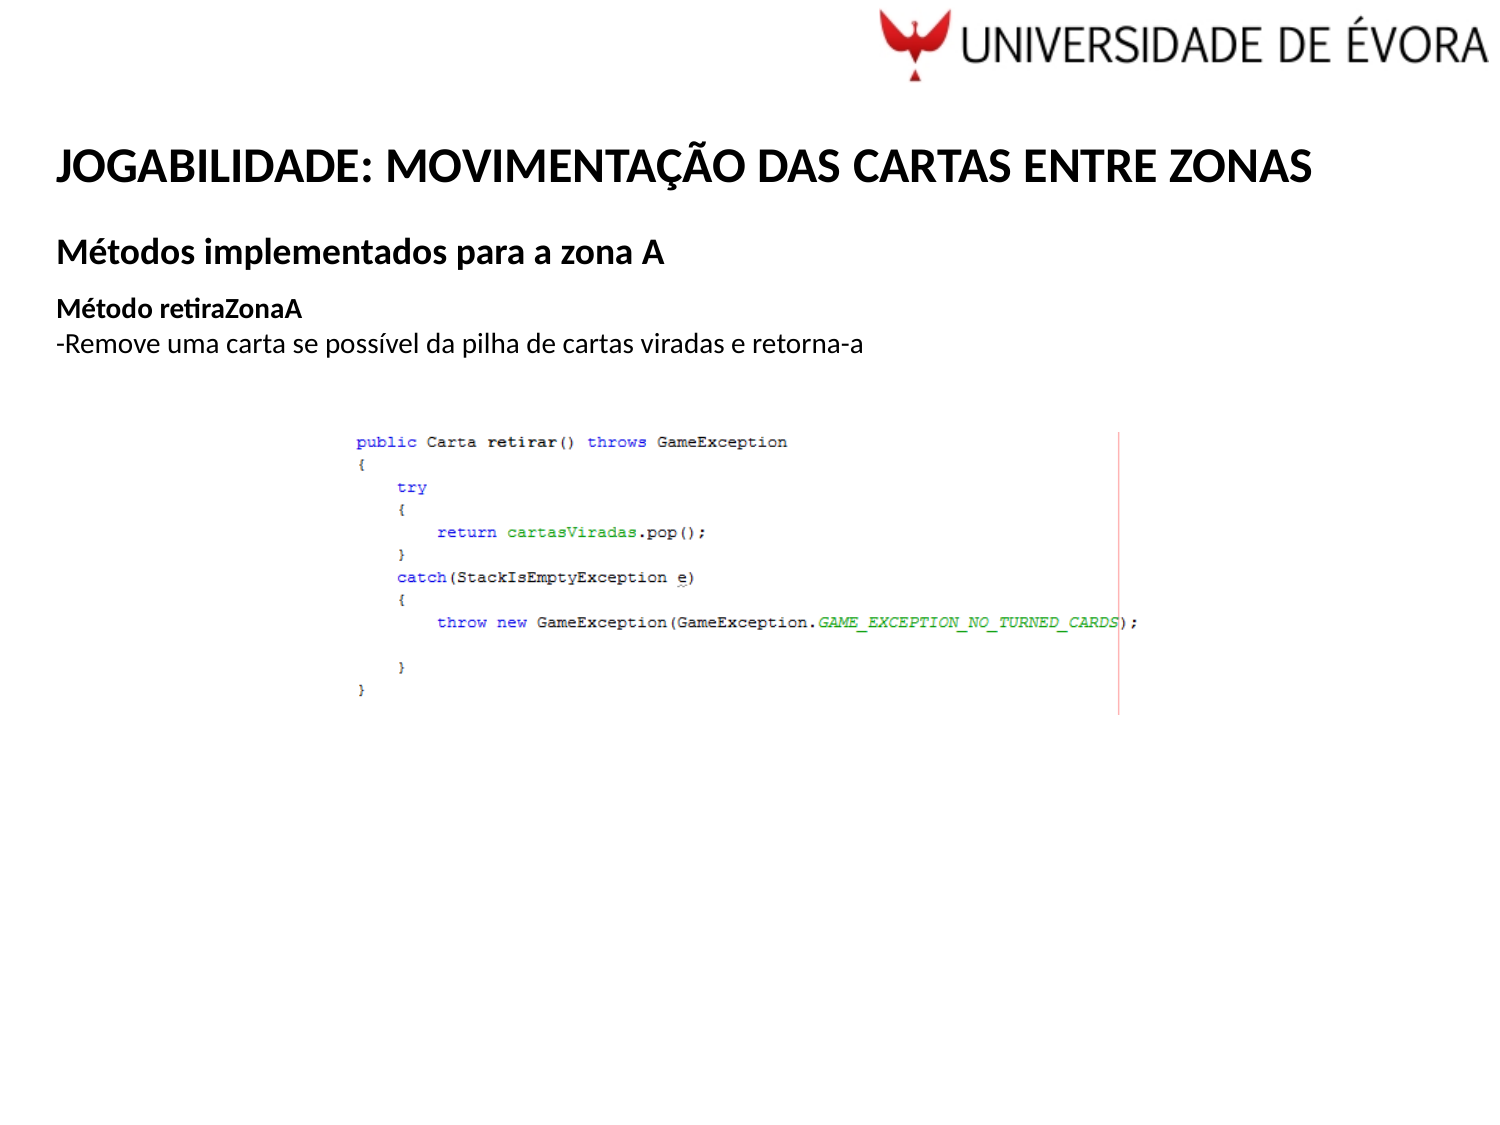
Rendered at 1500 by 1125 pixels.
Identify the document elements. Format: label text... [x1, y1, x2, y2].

text_box Método retiraZonaA -Remove uma carta se possível da pilha de cartas viradas e retorna-a [41, 281, 1447, 367]
picture [879, 7, 1489, 84]
text_box JOGABILIDADE: MOVIMENTAÇÃO DAS CARTAS ENTRE ZONAS [41, 125, 1447, 201]
picture [348, 432, 1157, 716]
text_box Métodos implementados para a zona A [41, 219, 1424, 280]
